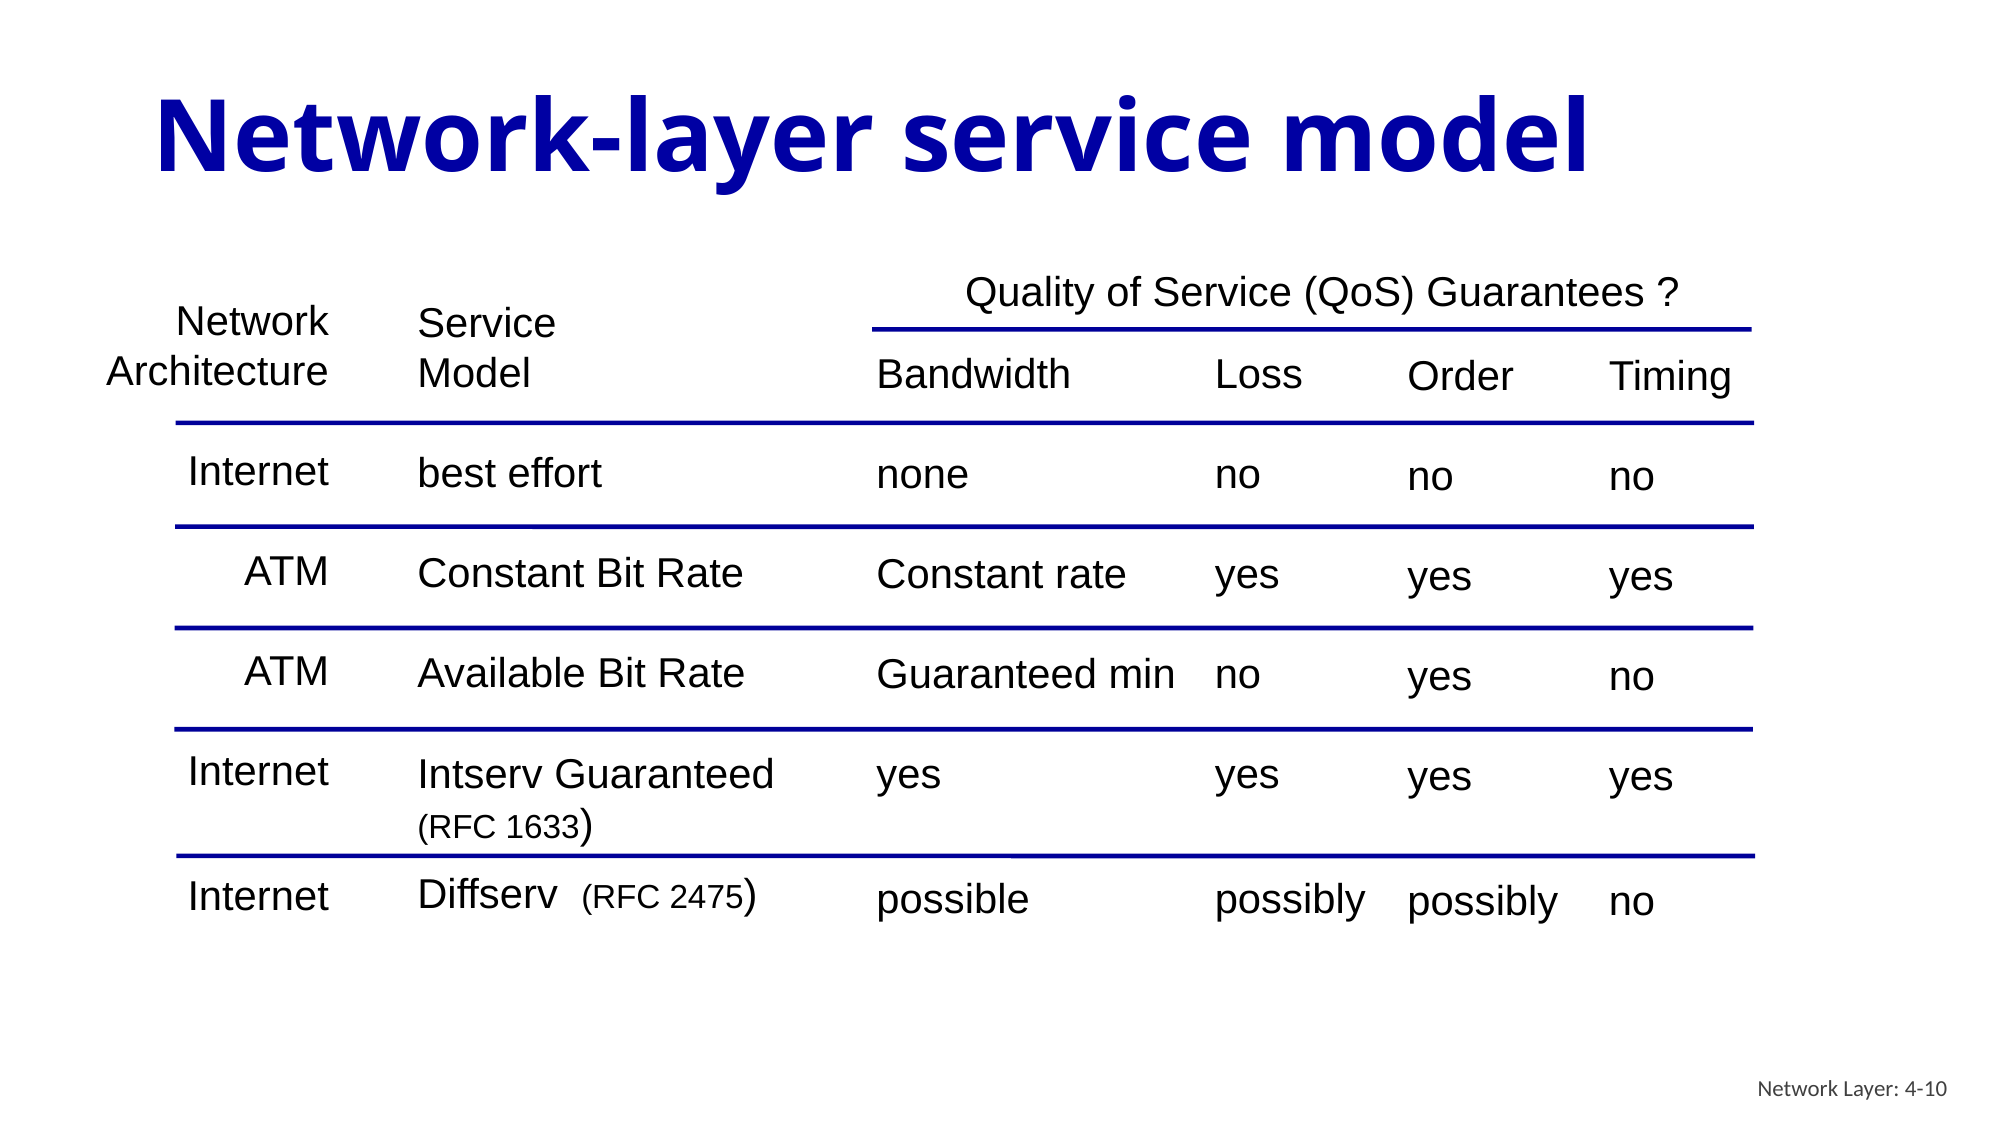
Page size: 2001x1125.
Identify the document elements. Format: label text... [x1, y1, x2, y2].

text_box Service Model best effort Constant Bit Rate Available Bit Rate Intserv Guaranteed (RFC 1633) Diffserv (RFC 2475) [402, 856, 837, 925]
text_box Timing no yes no yes no [1594, 628, 1748, 729]
text_box Loss no yes no yes possibly [1200, 423, 1381, 526]
text_box Order no yes yes yes possibly [1392, 341, 1574, 422]
text_box Bandwidth none Constant rate Guaranteed min yes possible [861, 628, 1200, 729]
title Network-layer service model [137, 65, 1863, 213]
text_box Bandwidth none Constant rate Guaranteed min yes possible [861, 527, 1200, 627]
text_box Bandwidth none Constant rate Guaranteed min yes possible [861, 423, 1200, 526]
text_box Loss no yes no yes possibly [1200, 527, 1381, 627]
text_box Timing no yes no yes no [1594, 527, 1748, 627]
text_box Service Model best effort Constant Bit Rate Available Bit Rate Intserv Guaranteed (RFC 1633) Diffserv (RFC 2475) [402, 423, 837, 526]
text_box Loss no yes no yes possibly [1200, 628, 1381, 729]
text_box Order no yes yes yes possibly [1392, 423, 1574, 526]
text_box Bandwidth none Constant rate Guaranteed min yes possible [861, 339, 1200, 422]
text_box Timing no yes no yes no [1594, 423, 1748, 526]
text_box Timing no yes no yes no [1594, 730, 1748, 855]
text_box Bandwidth none Constant rate Guaranteed min yes possible [861, 856, 1200, 930]
text_box Order no yes yes yes possibly [1392, 527, 1574, 627]
text_box Timing no yes no yes no [1594, 341, 1748, 422]
text_box Order no yes yes yes possibly [1392, 856, 1574, 932]
text_box Timing no yes no yes no [1594, 856, 1748, 932]
text_box Network Architecture Internet ATM ATM Internet Internet [91, 286, 344, 927]
text_box Service Model best effort Constant Bit Rate Available Bit Rate Intserv Guaranteed (RFC 1633) Diffserv (RFC 2475) [402, 628, 837, 729]
text_box Loss no yes no yes possibly [1200, 856, 1381, 930]
text_box Order no yes yes yes possibly [1392, 730, 1574, 855]
text_box Order no yes yes yes possibly [1392, 628, 1574, 729]
text_box Service Model best effort Constant Bit Rate Available Bit Rate Intserv Guaranteed (RFC 1633) Diffserv (RFC 2475) [402, 730, 837, 855]
text_box Service Model best effort Constant Bit Rate Available Bit Rate Intserv Guaranteed (RFC 1633) Diffserv (RFC 2475) [402, 527, 837, 627]
slide_number Network Layer: 4-10 [1512, 1056, 1963, 1117]
text_box Quality of Service (QoS) Guarantees ? [950, 257, 1695, 322]
text_box Loss no yes no yes possibly [1200, 339, 1381, 422]
text_box Service Model best effort Constant Bit Rate Available Bit Rate Intserv Guaranteed (RFC 1633) Diffserv (RFC 2475) [402, 288, 837, 422]
text_box Loss no yes no yes possibly [1200, 730, 1381, 855]
text_box Bandwidth none Constant rate Guaranteed min yes possible [861, 730, 1200, 855]
